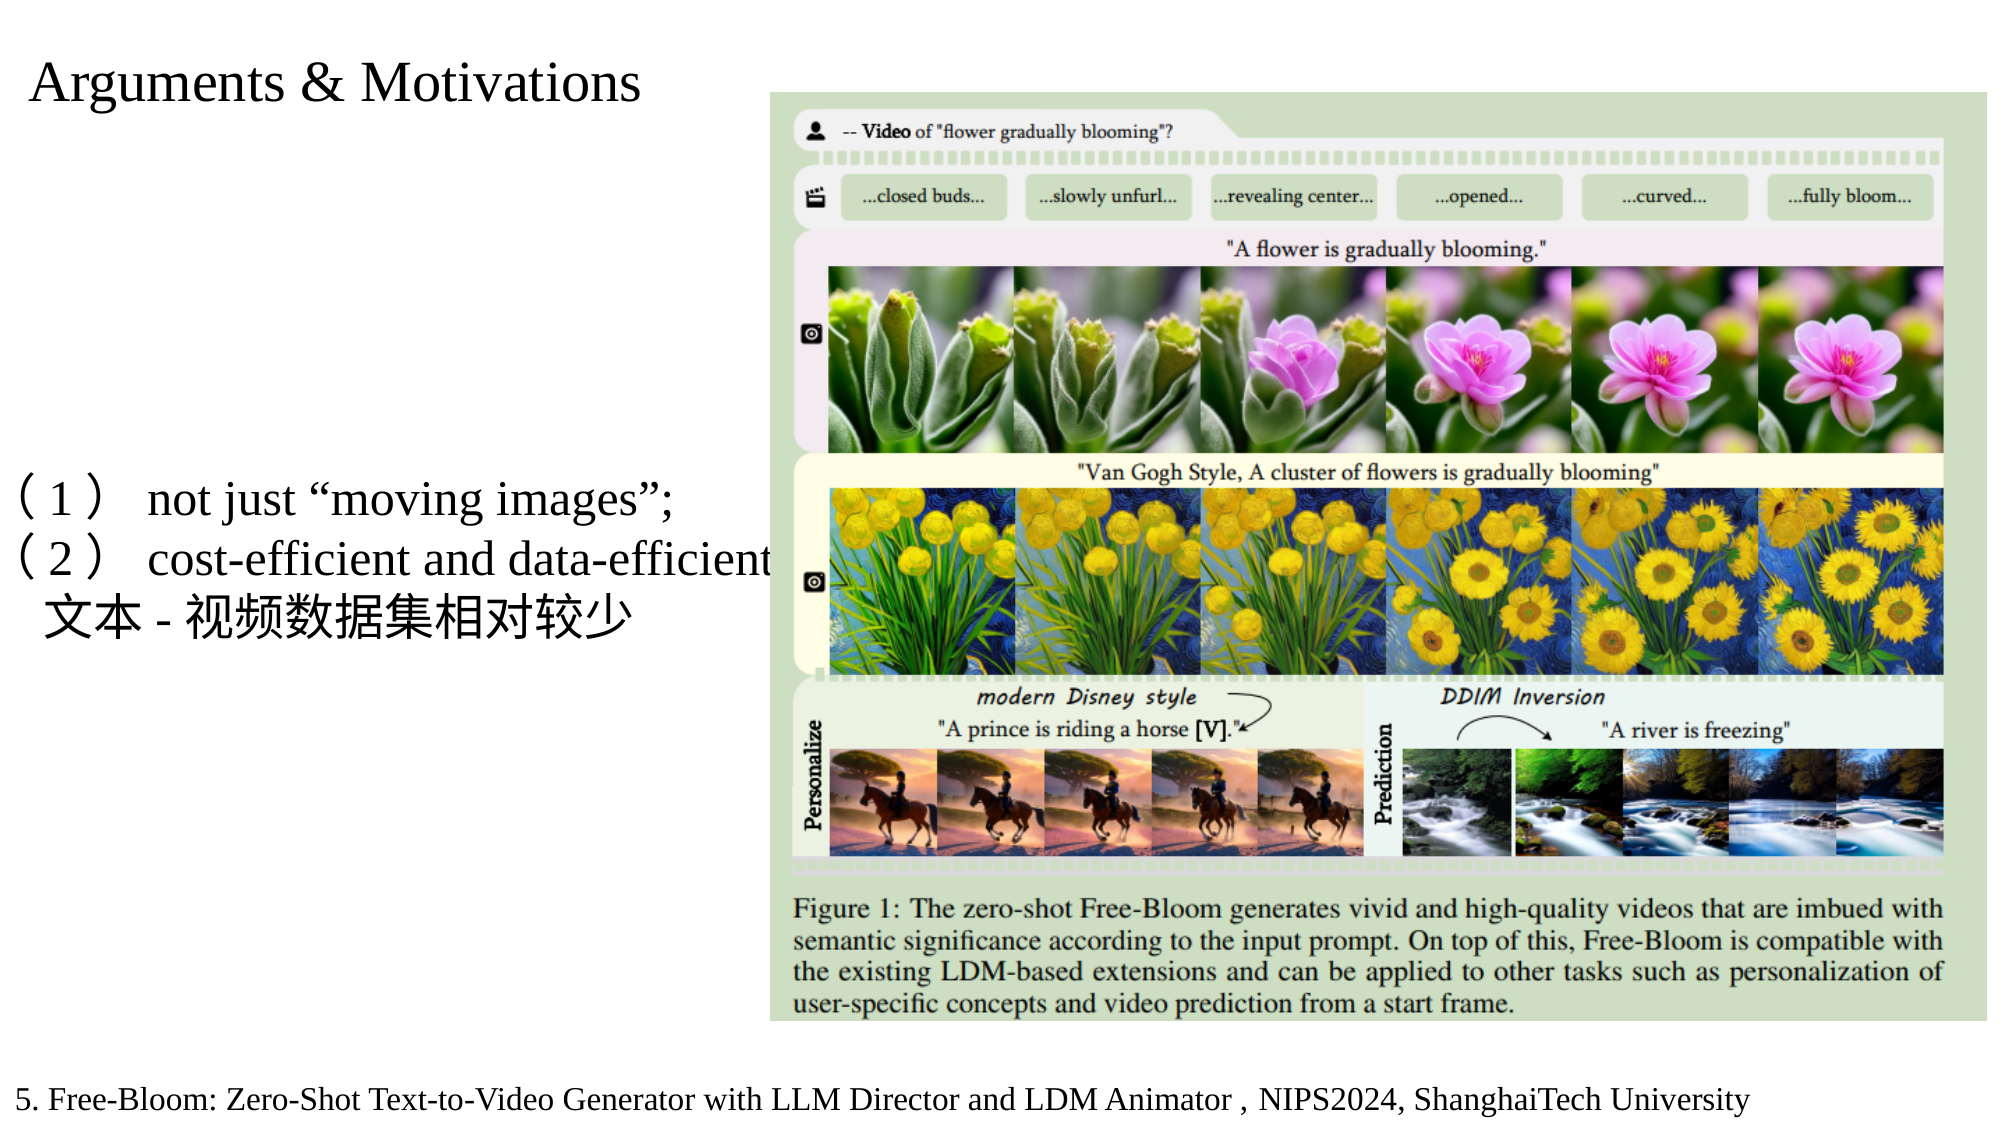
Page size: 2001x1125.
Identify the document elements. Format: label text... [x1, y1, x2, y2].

title Arguments & Motivations [13, 16, 1739, 149]
text_box 5. Free-Bloom: Zero-Shot Text-to-Video Generator with LLM Director and LDM Animator , NIPS2024, ShanghaiTech University [0, 1069, 1871, 1125]
text_box （1）not just “moving images”; （2）cost-efficient and data-efficient. 文本-视频数据集相对较少 [0, 458, 770, 654]
picture [770, 92, 1987, 1021]
